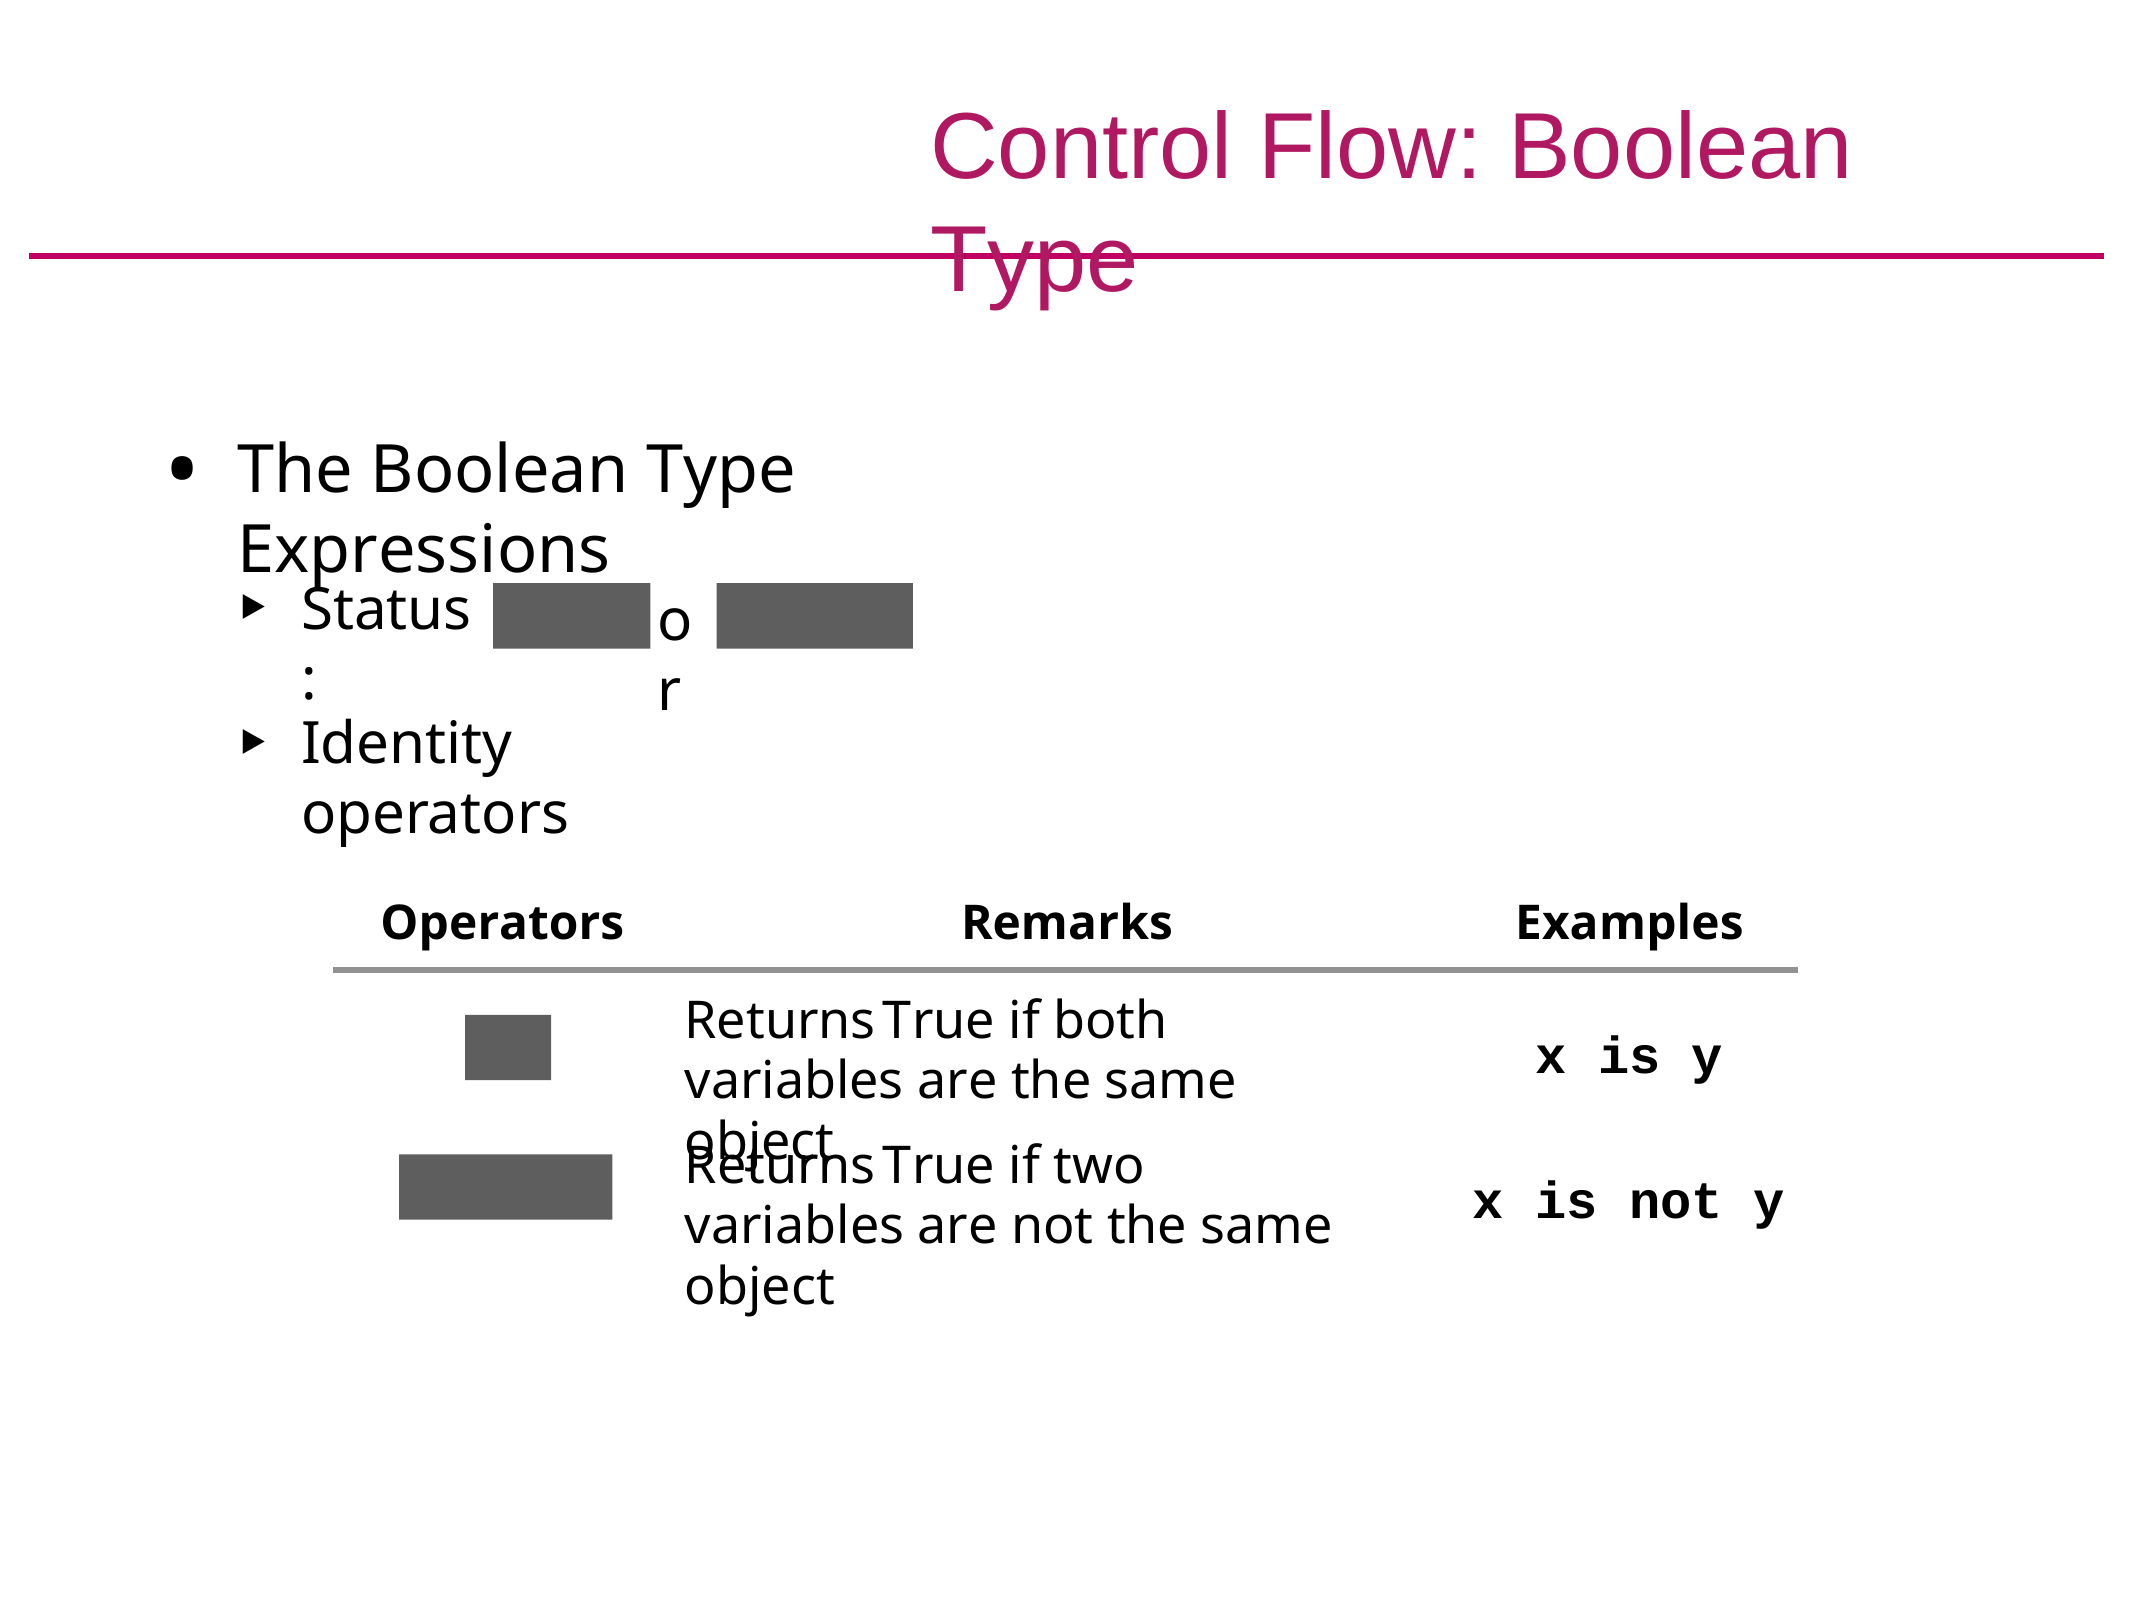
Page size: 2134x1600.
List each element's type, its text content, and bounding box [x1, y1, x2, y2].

text_box Returns True if two variables are not the same object [682, 1133, 1372, 1315]
text_box Operators [378, 892, 632, 950]
text_box The Boolean Type Expressions [162, 426, 1154, 587]
text_box [399, 1154, 613, 1220]
text_box Identity operators [235, 705, 763, 846]
text_box Examples x is y [1510, 892, 1748, 970]
text_box [465, 1014, 552, 1081]
text_box Examples x is y [1510, 971, 1748, 1084]
text_box x is not y [1470, 1166, 1788, 1229]
text_box False [716, 649, 913, 654]
text_box or [655, 581, 713, 705]
text_box [493, 583, 651, 649]
text_box Returns True if both variables are the same object [682, 988, 1387, 1170]
text_box Status: [235, 571, 487, 705]
text_box Remarks [958, 892, 1178, 950]
title Control Flow: Boolean Type [49, 85, 2084, 353]
text_box [716, 583, 913, 649]
text_box True [493, 649, 651, 654]
